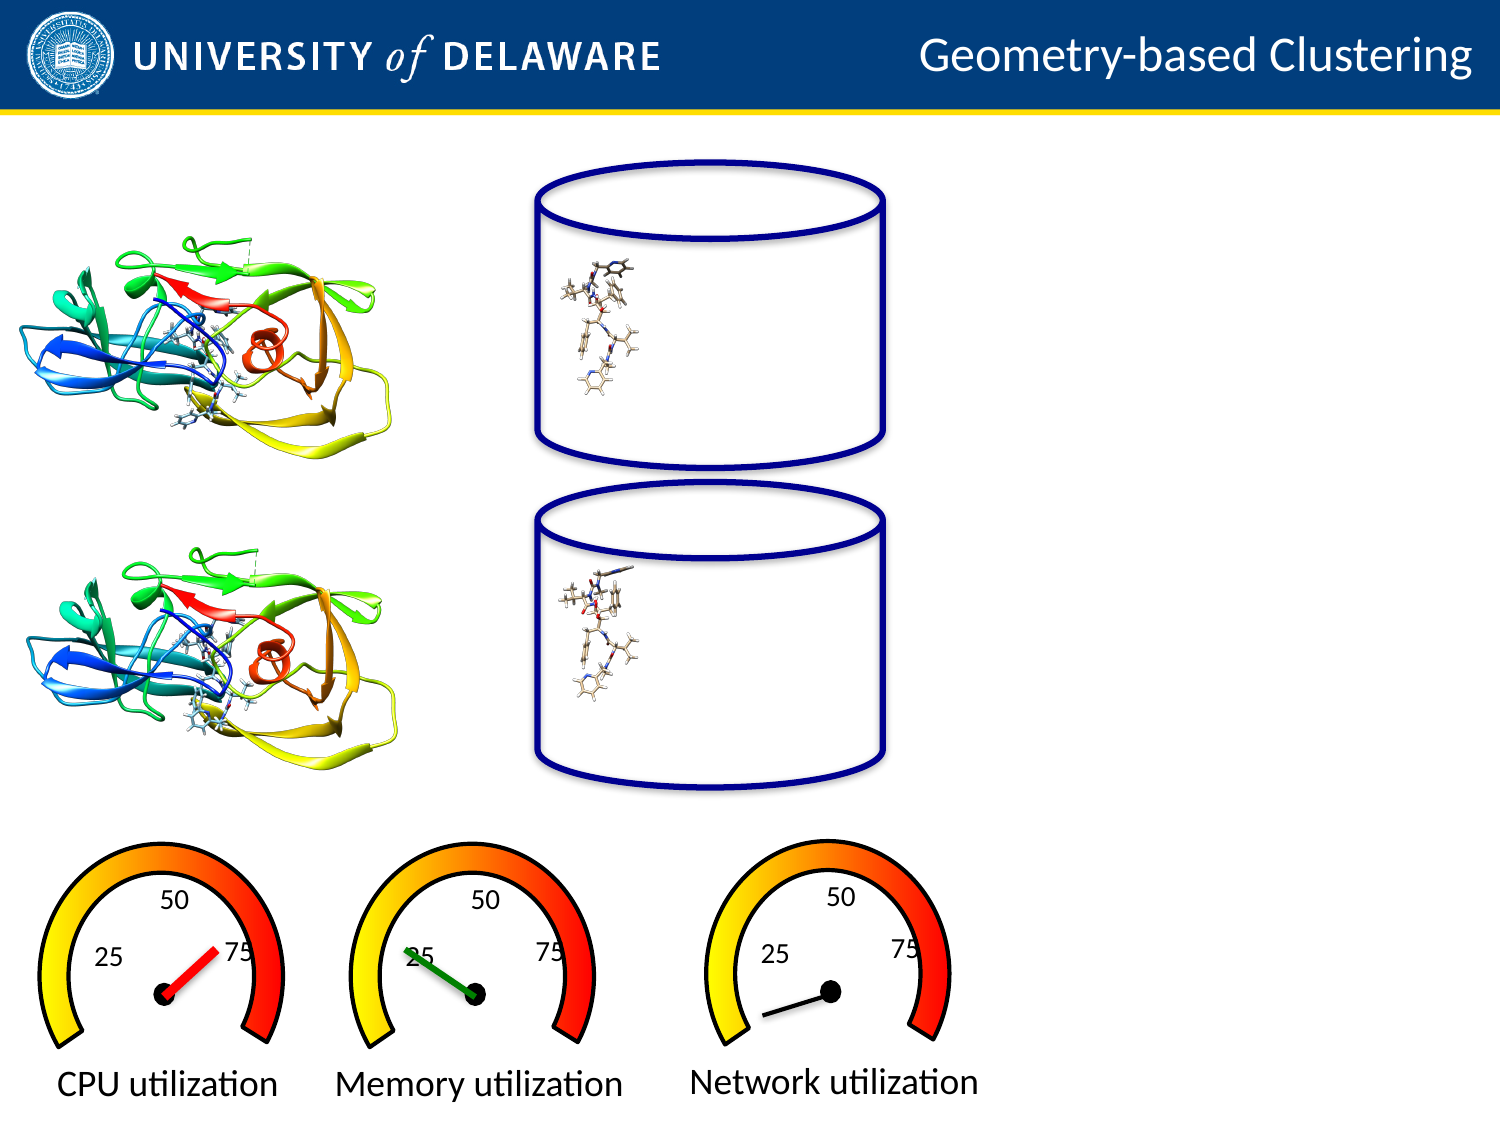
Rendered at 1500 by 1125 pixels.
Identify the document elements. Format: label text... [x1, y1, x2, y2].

text_box Geometry-based Clustering [903, 14, 1488, 89]
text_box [671, 840, 998, 1111]
text_box [536, 481, 884, 789]
text_box [536, 161, 884, 469]
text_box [317, 843, 641, 1113]
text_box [39, 843, 297, 1113]
picture [0, 0, 1500, 1125]
